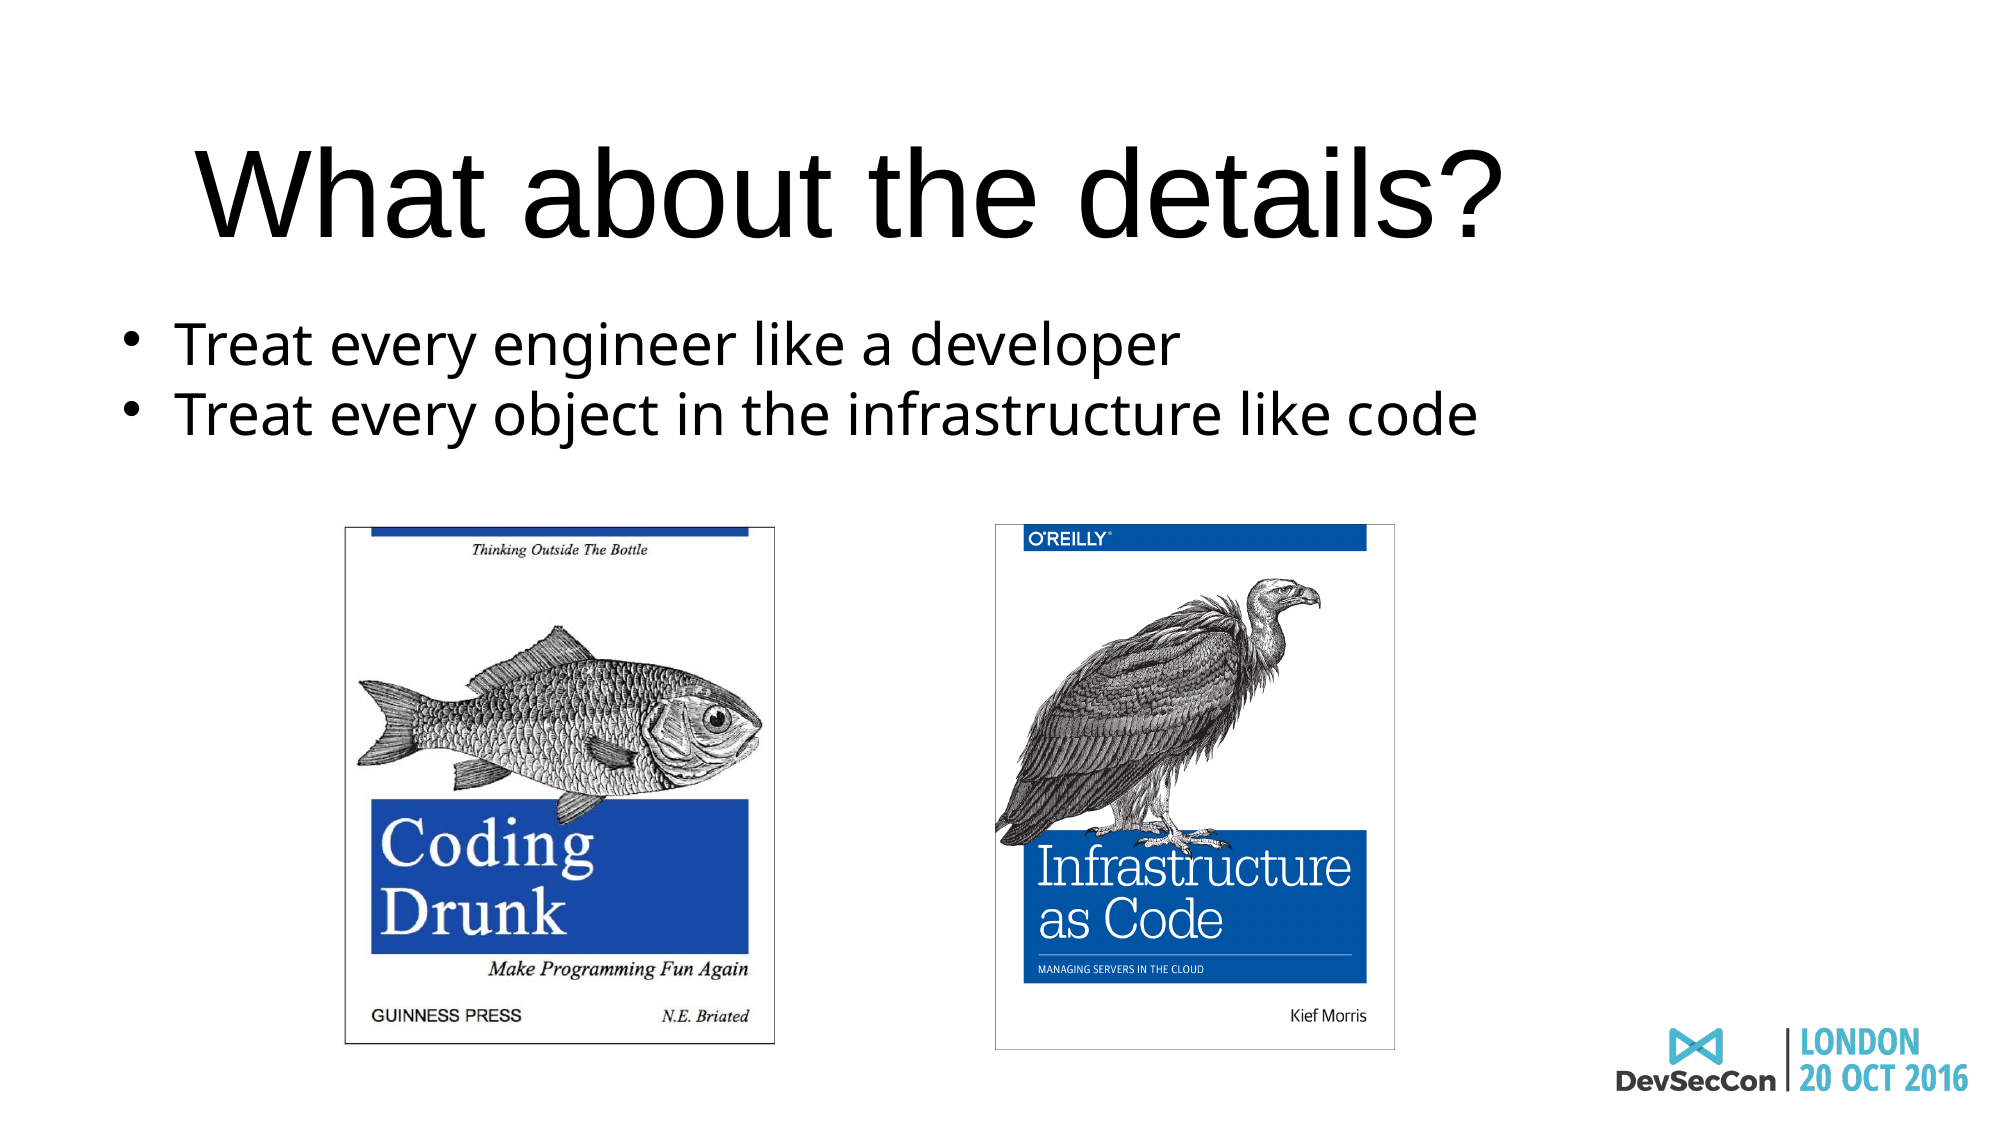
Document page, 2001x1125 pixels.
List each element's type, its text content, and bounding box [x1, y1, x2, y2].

text_box What about the details? [180, 104, 1523, 260]
picture [1609, 1014, 1985, 1105]
picture [994, 524, 1396, 1051]
text_box Treat every engineer like a developer Treat every object in the infrastructure like code [89, 299, 1909, 1014]
picture [341, 524, 781, 1048]
